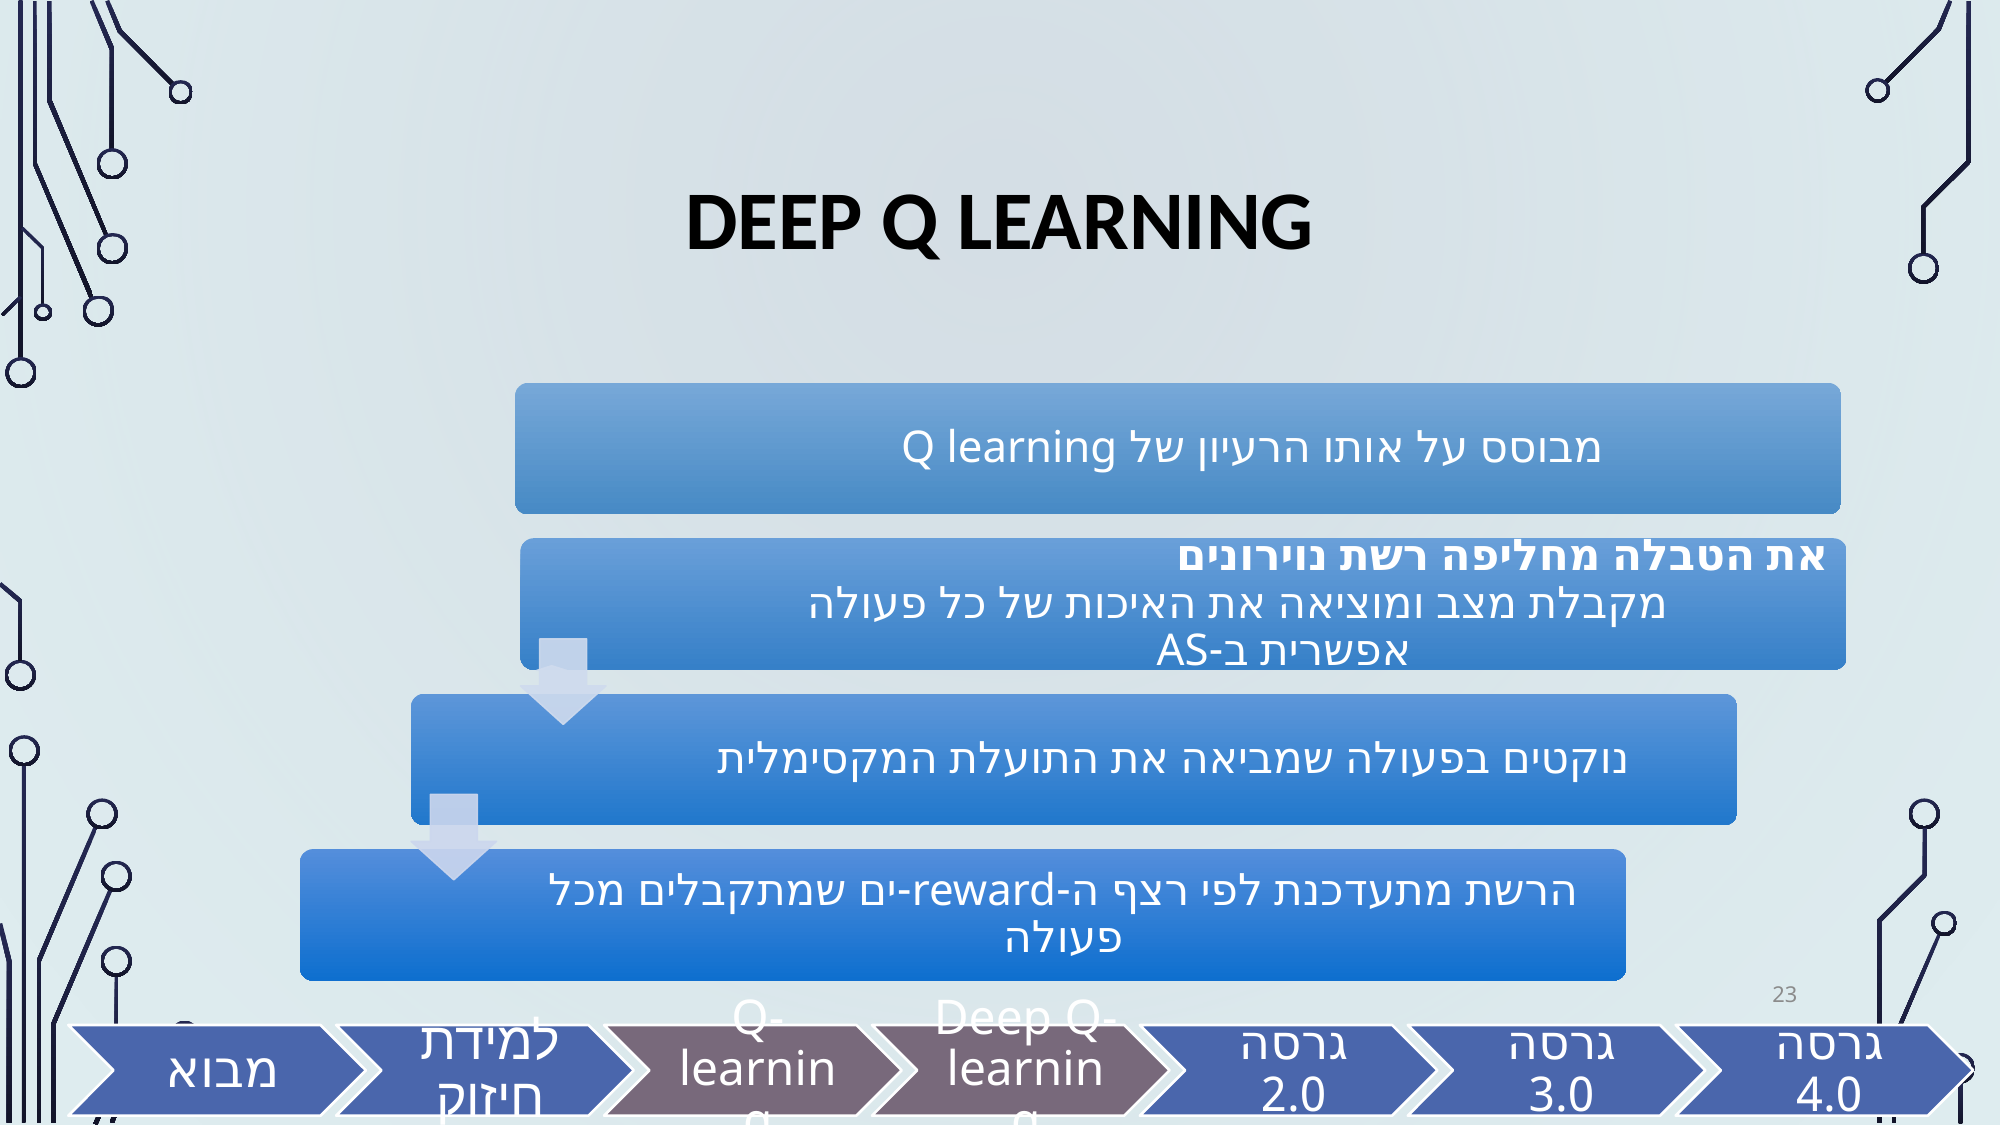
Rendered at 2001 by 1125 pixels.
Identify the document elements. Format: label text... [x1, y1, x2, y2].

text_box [299, 382, 1958, 981]
slide_number 23 [1685, 981, 1813, 1023]
title Deep Q learning [187, 101, 1813, 344]
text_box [68, 1024, 1974, 1116]
